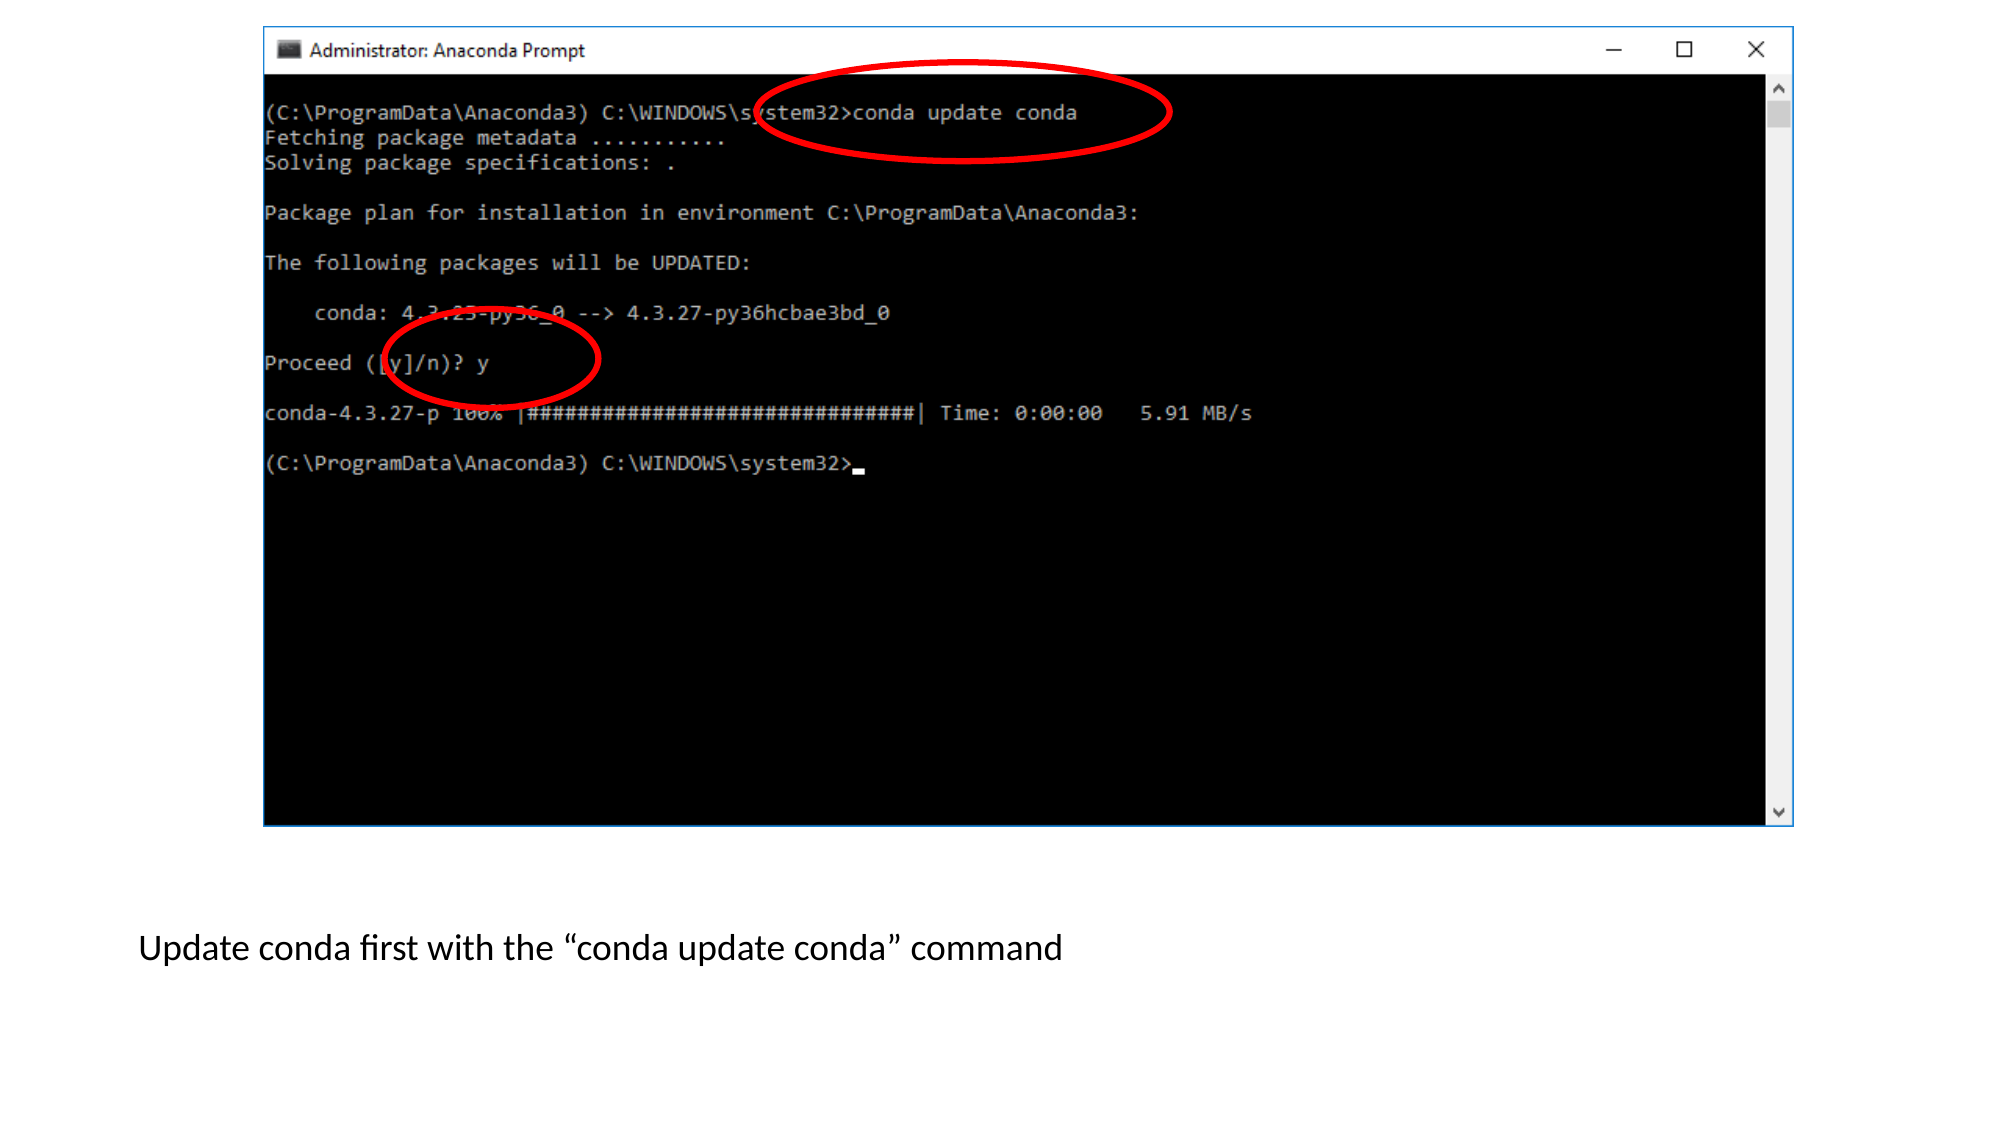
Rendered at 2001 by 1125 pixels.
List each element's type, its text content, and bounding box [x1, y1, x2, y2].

picture [263, 26, 1794, 827]
text_box Update conda first with the “conda update conda” command [123, 915, 1080, 976]
